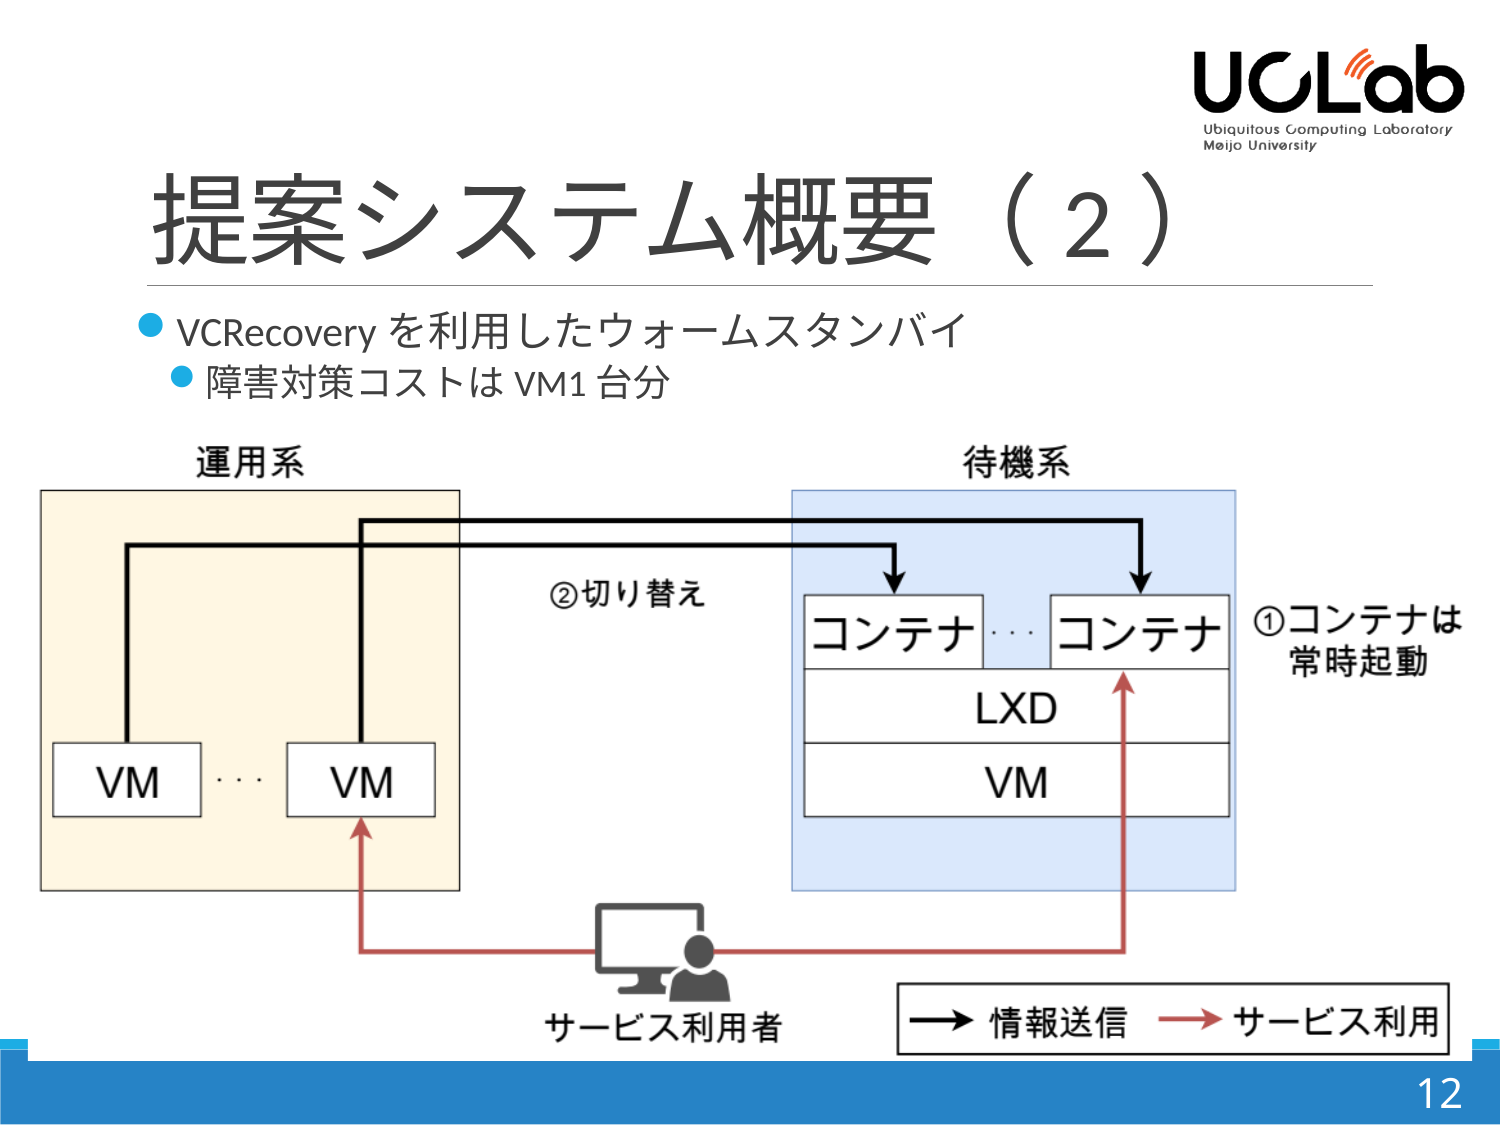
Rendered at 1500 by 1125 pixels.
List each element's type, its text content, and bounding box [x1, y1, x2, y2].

picture [1188, 41, 1467, 152]
picture [27, 427, 1473, 1062]
list VCRecoveryを利用したウォームスタンバイ 障害対策コストはVM1台分 [135, 302, 1373, 424]
title 提案システム概要（2） [135, 47, 1373, 285]
slide_number 12 [1400, 1059, 1489, 1120]
